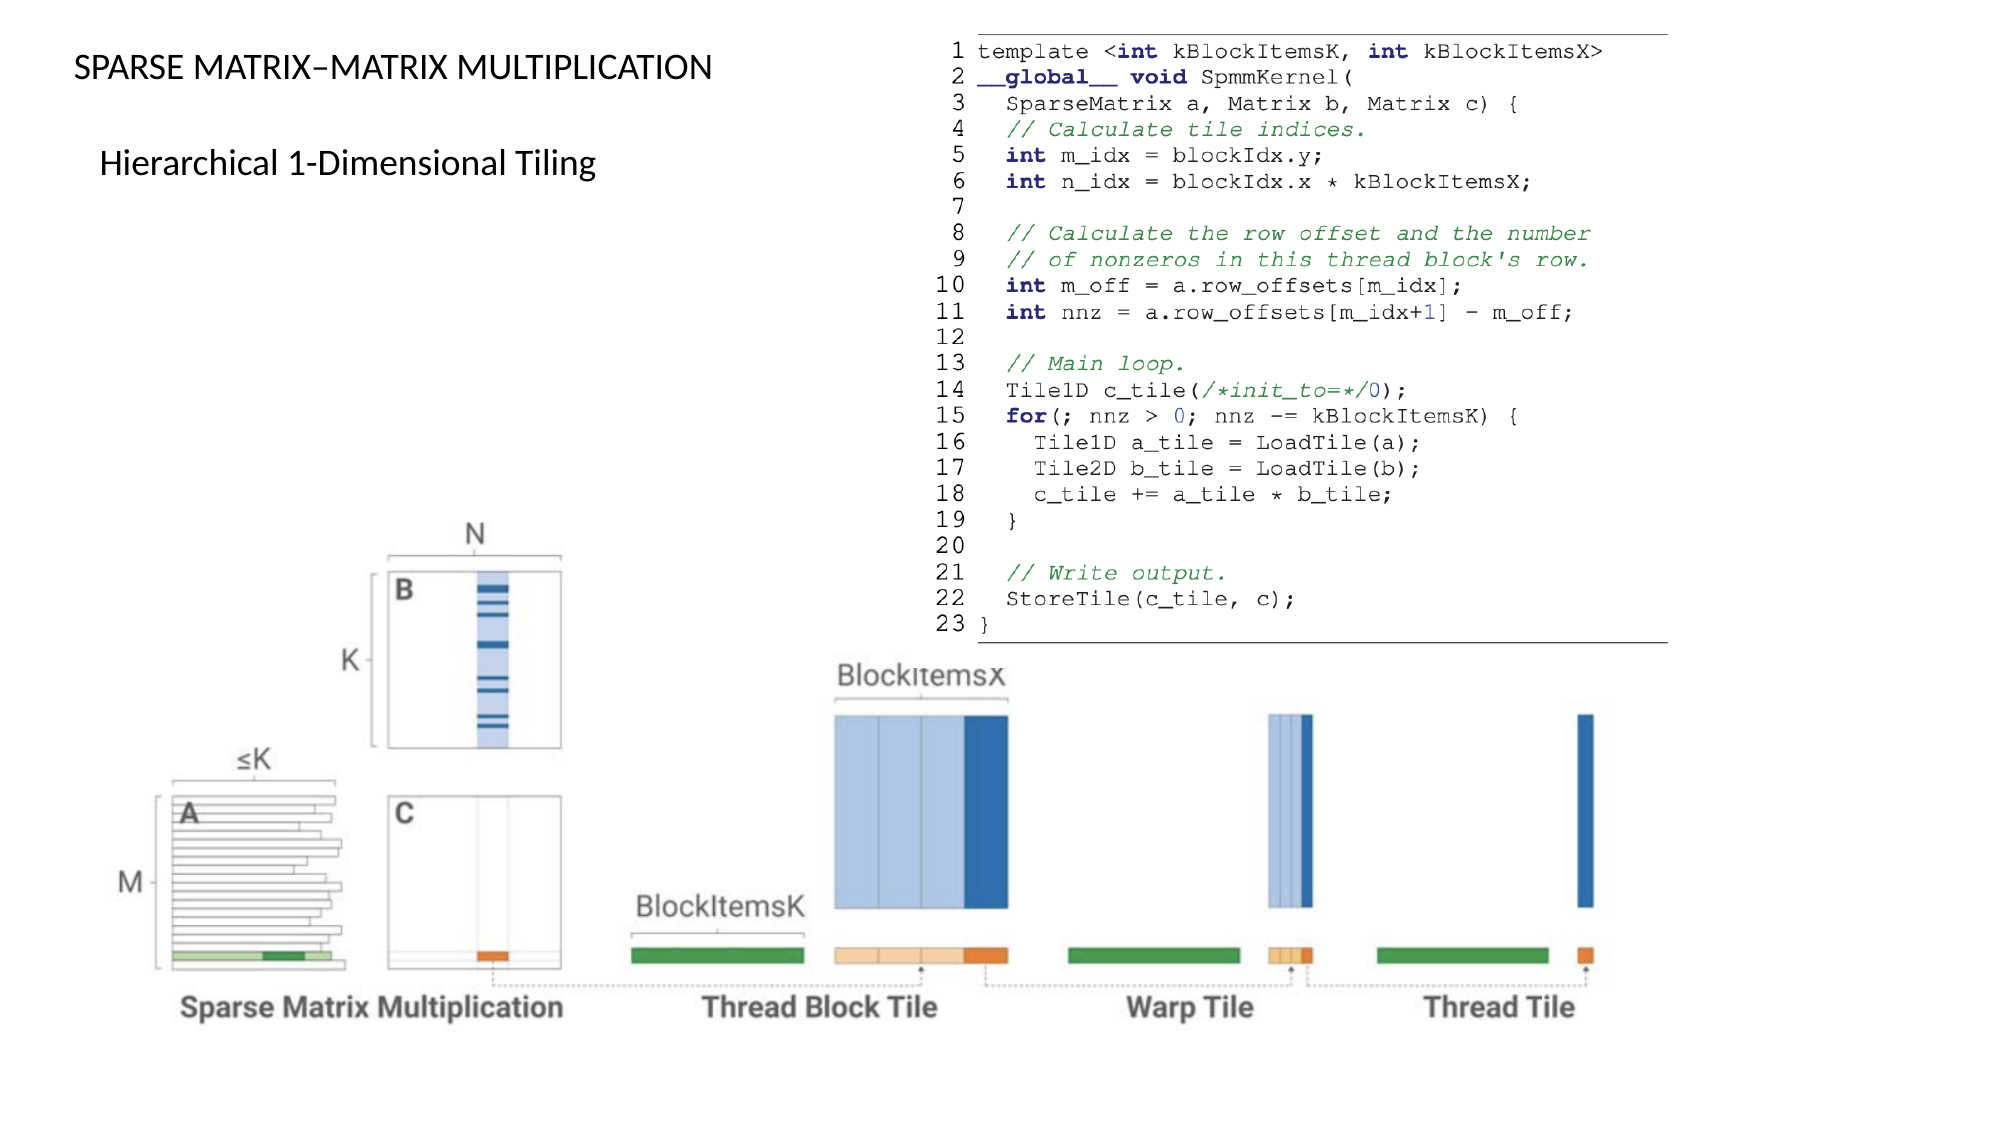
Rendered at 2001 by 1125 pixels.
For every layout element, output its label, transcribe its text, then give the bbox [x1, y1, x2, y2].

picture [38, 15, 1700, 1031]
text_box SPARSE MATRIX–MATRIX MULTIPLICATION [58, 34, 912, 95]
text_box Hierarchical 1-Dimensional Tiling [84, 130, 612, 281]
